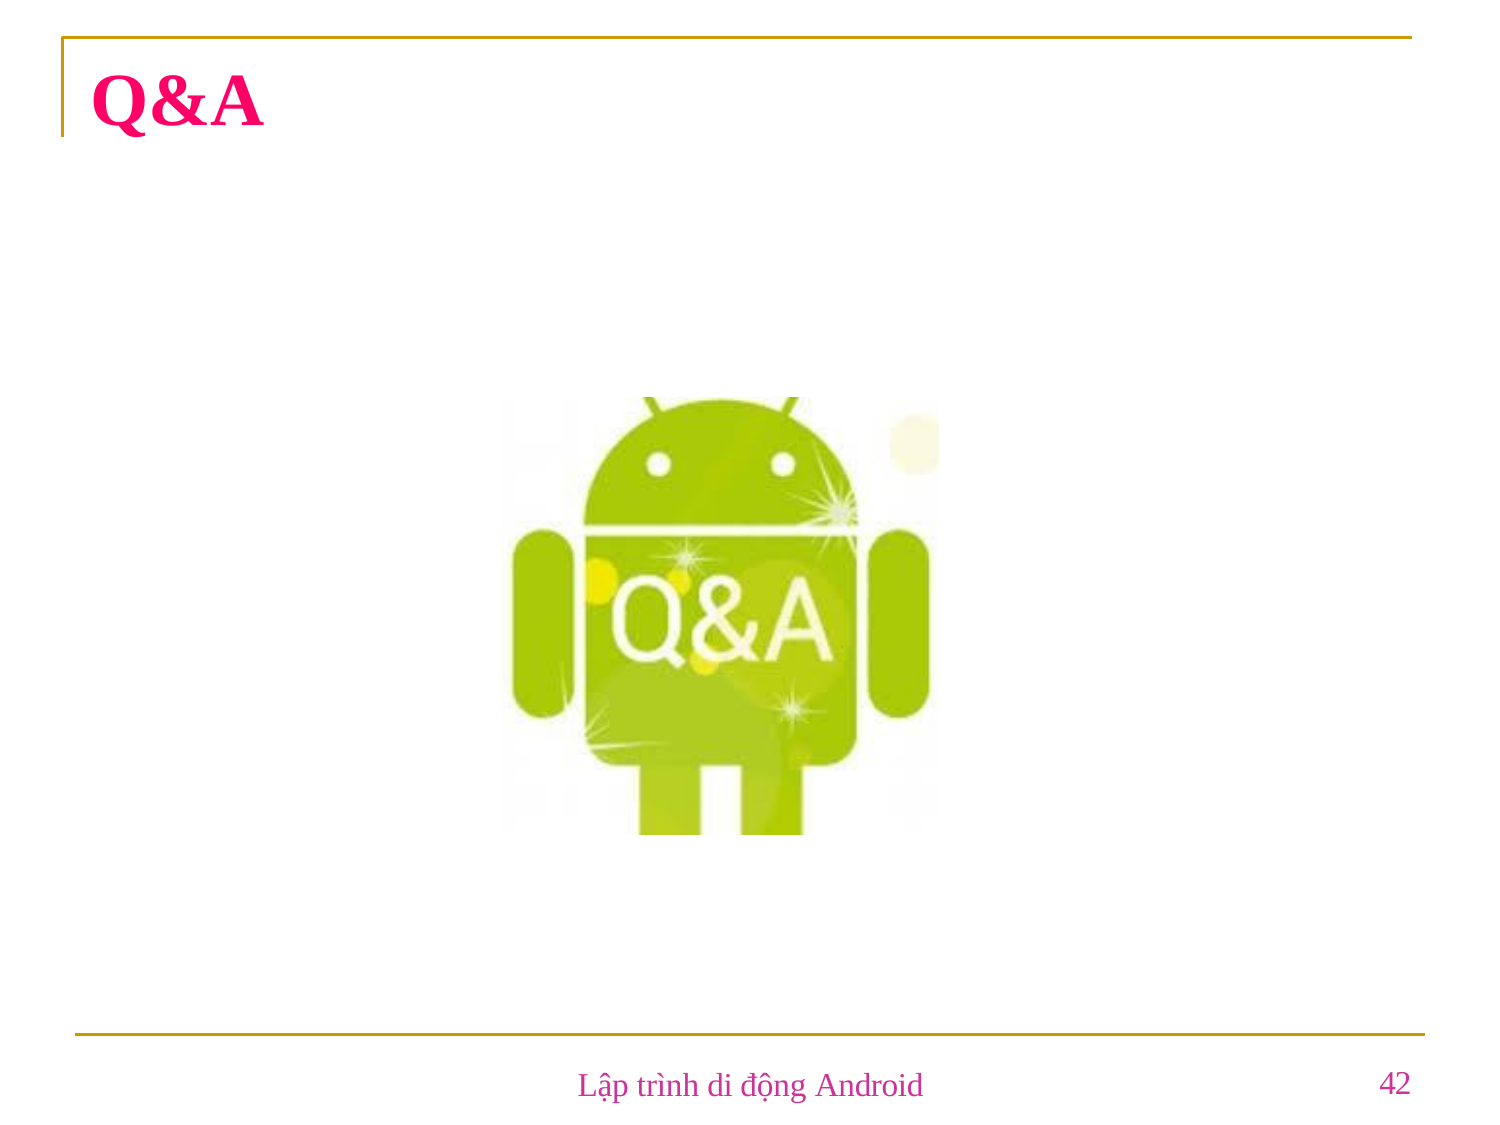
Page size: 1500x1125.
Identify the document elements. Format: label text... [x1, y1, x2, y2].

slide_number Lập trình di động Android [575, 1063, 925, 1125]
slide_number 42 [1373, 1063, 1417, 1125]
text_box [501, 397, 939, 835]
text_box Q&A [87, 48, 857, 141]
